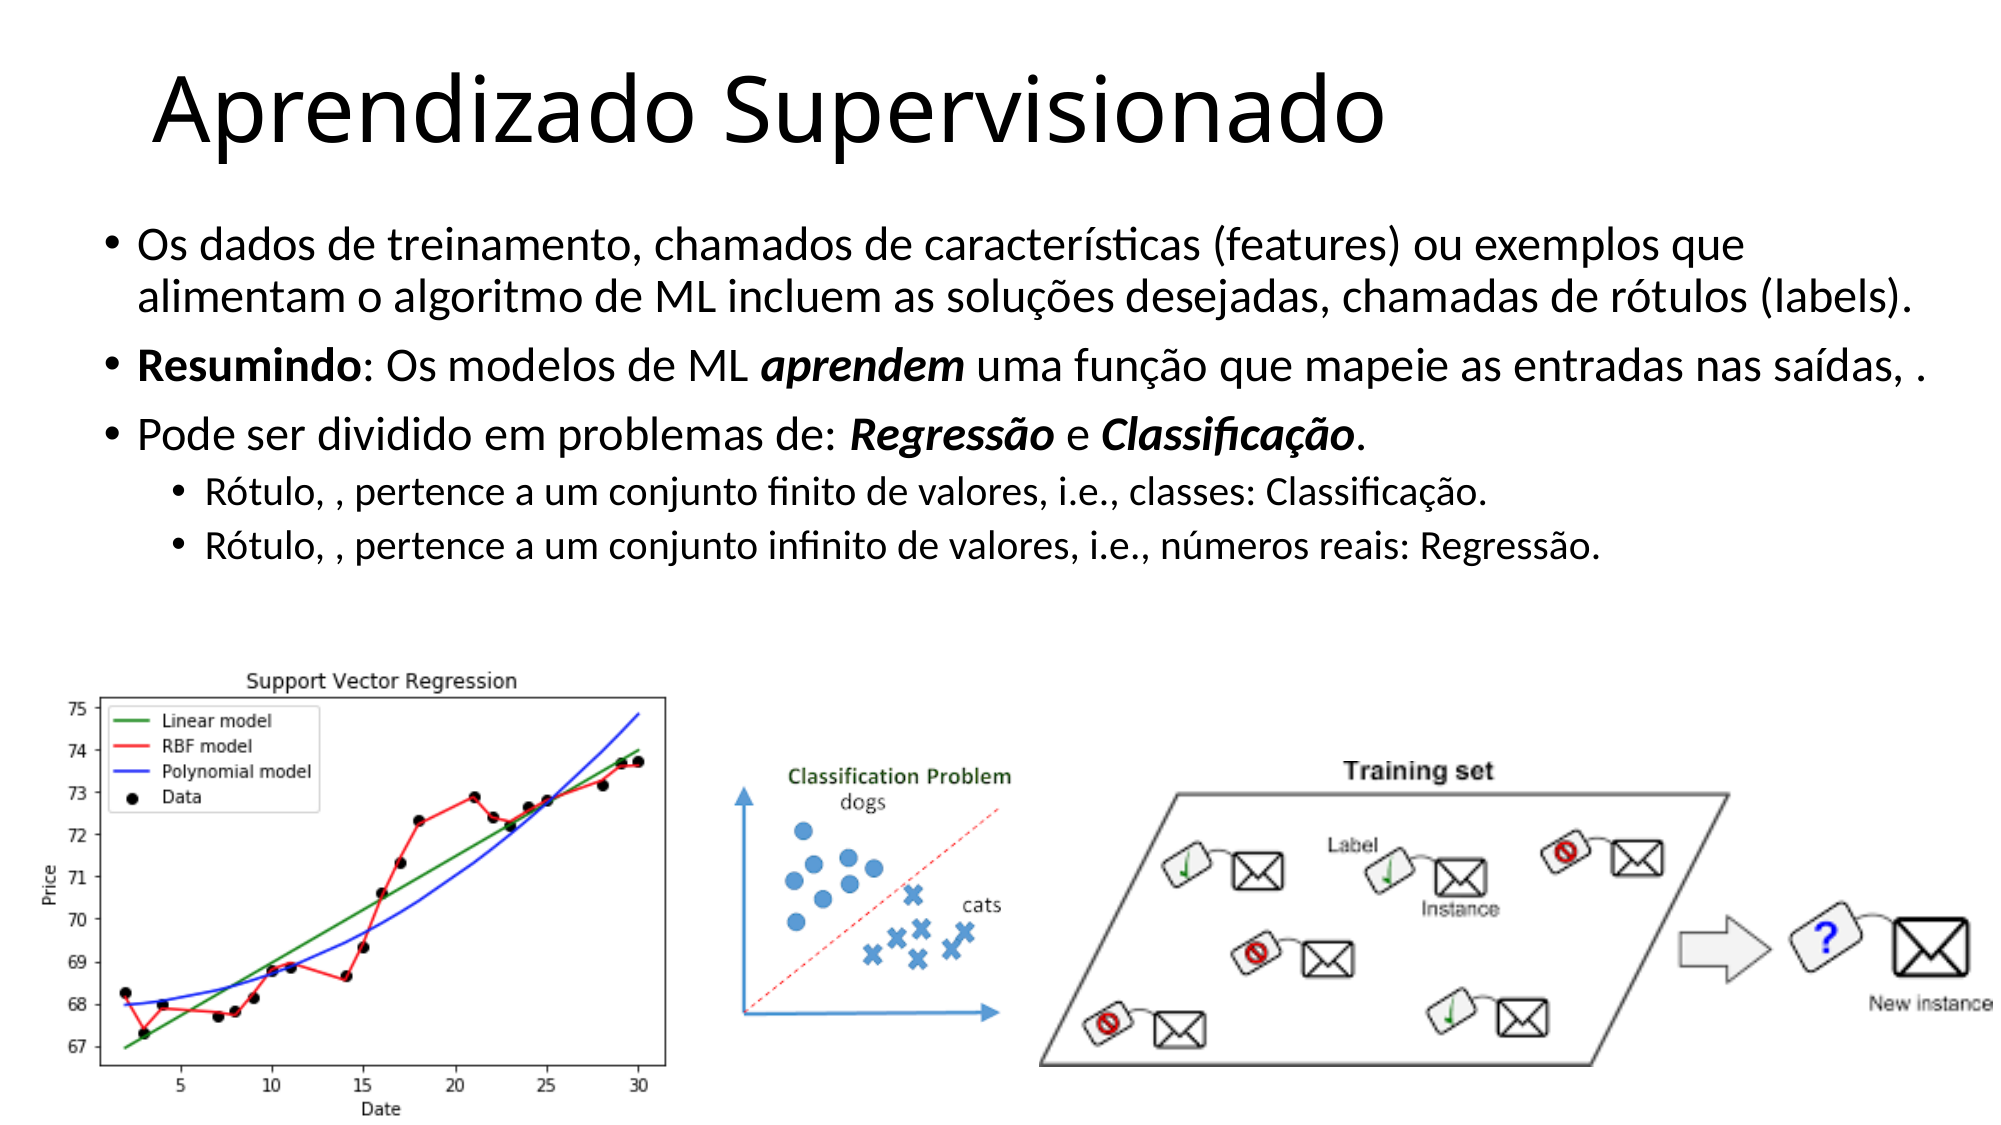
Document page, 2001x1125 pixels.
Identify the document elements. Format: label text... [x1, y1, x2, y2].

picture [724, 754, 1037, 1033]
picture [27, 665, 675, 1122]
title Aprendizado Supervisionado [137, 3, 1863, 222]
picture [1039, 761, 1993, 1067]
